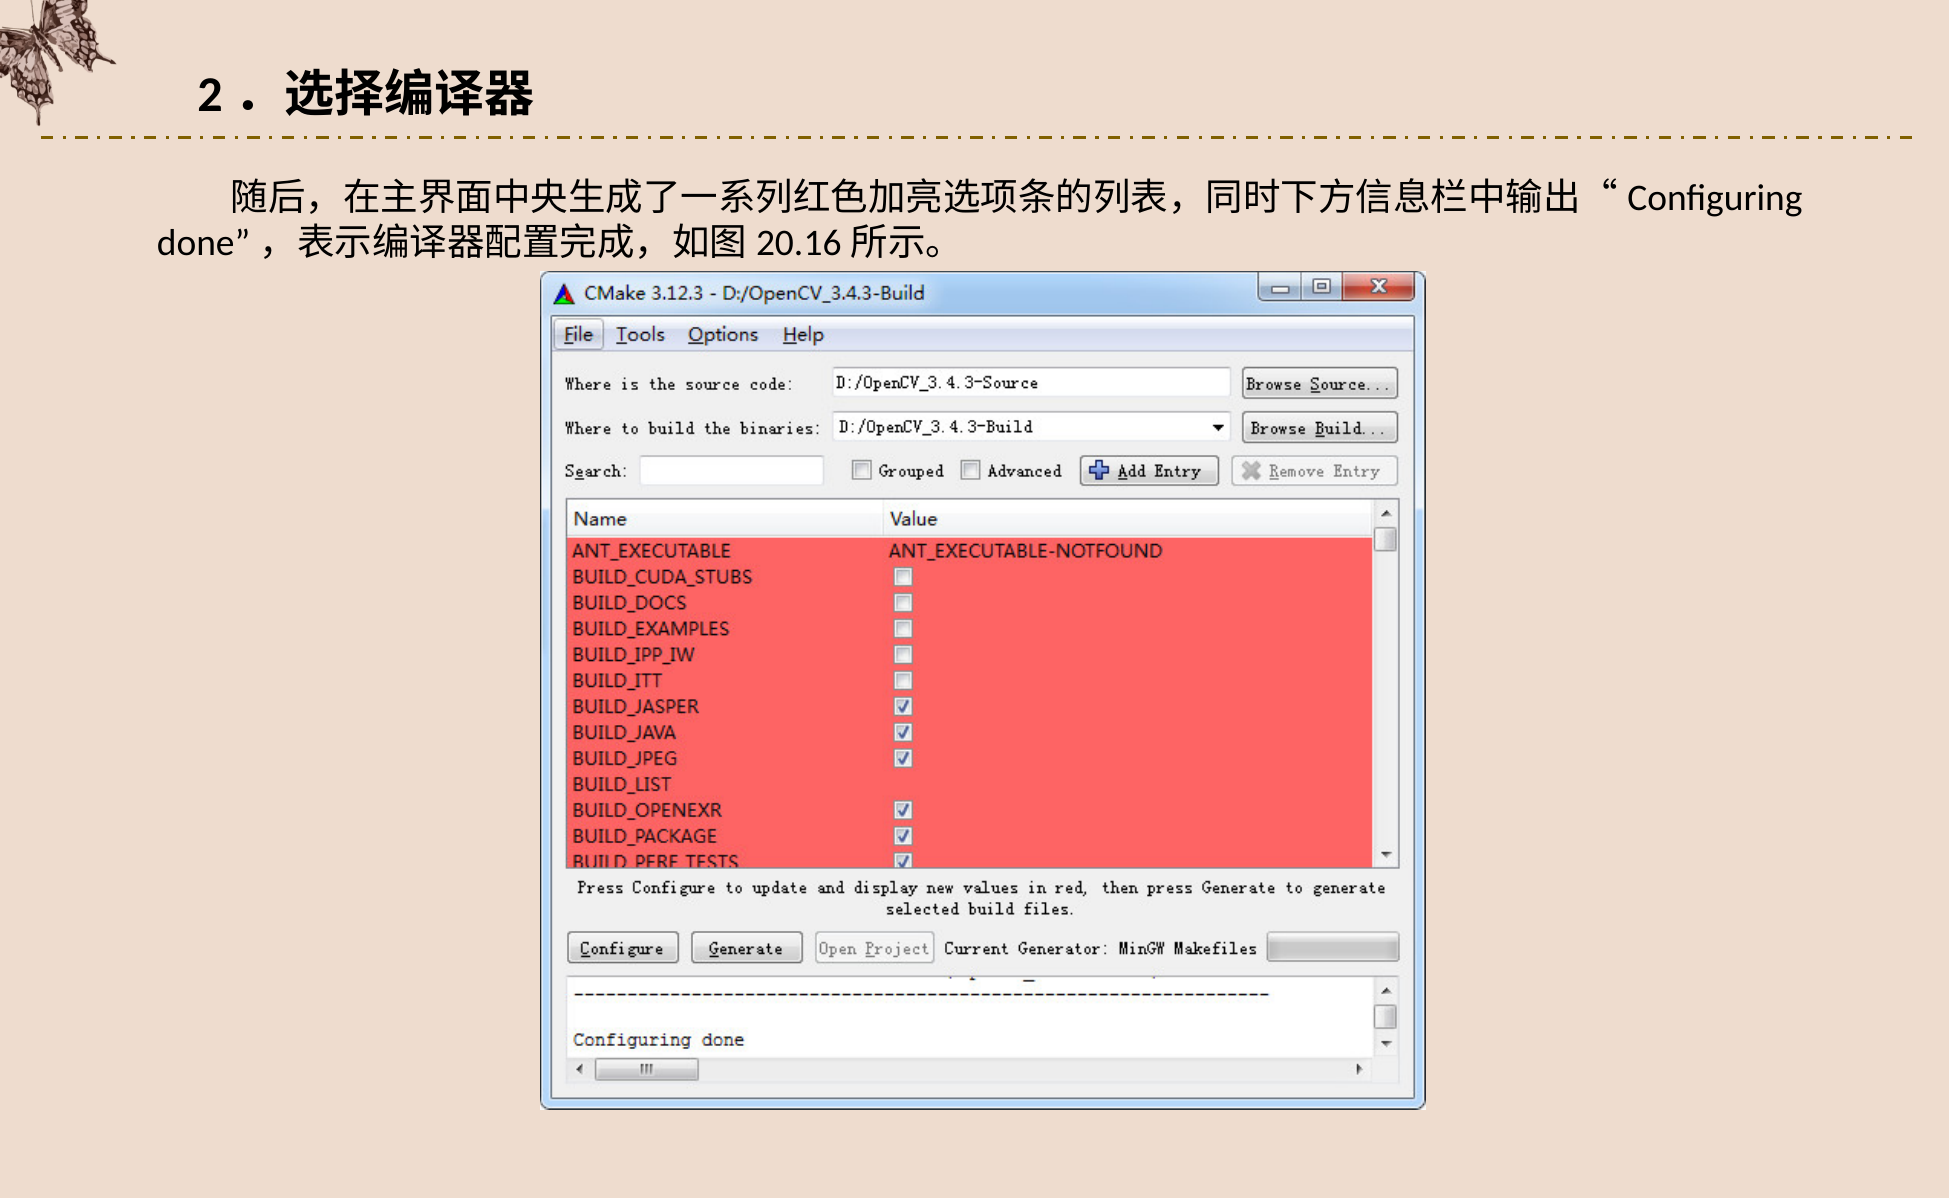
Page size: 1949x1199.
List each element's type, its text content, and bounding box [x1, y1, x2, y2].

text_box 随后，在主界面中央生成了一系列红色加亮选项条的列表，同时下方信息栏中输出“Configuring done”，表示编译器配置完成，如图20.16所示。 [142, 165, 1824, 271]
text_box 2．选择编译器 [182, 53, 550, 129]
picture [540, 271, 1426, 1110]
picture [0, 0, 142, 138]
